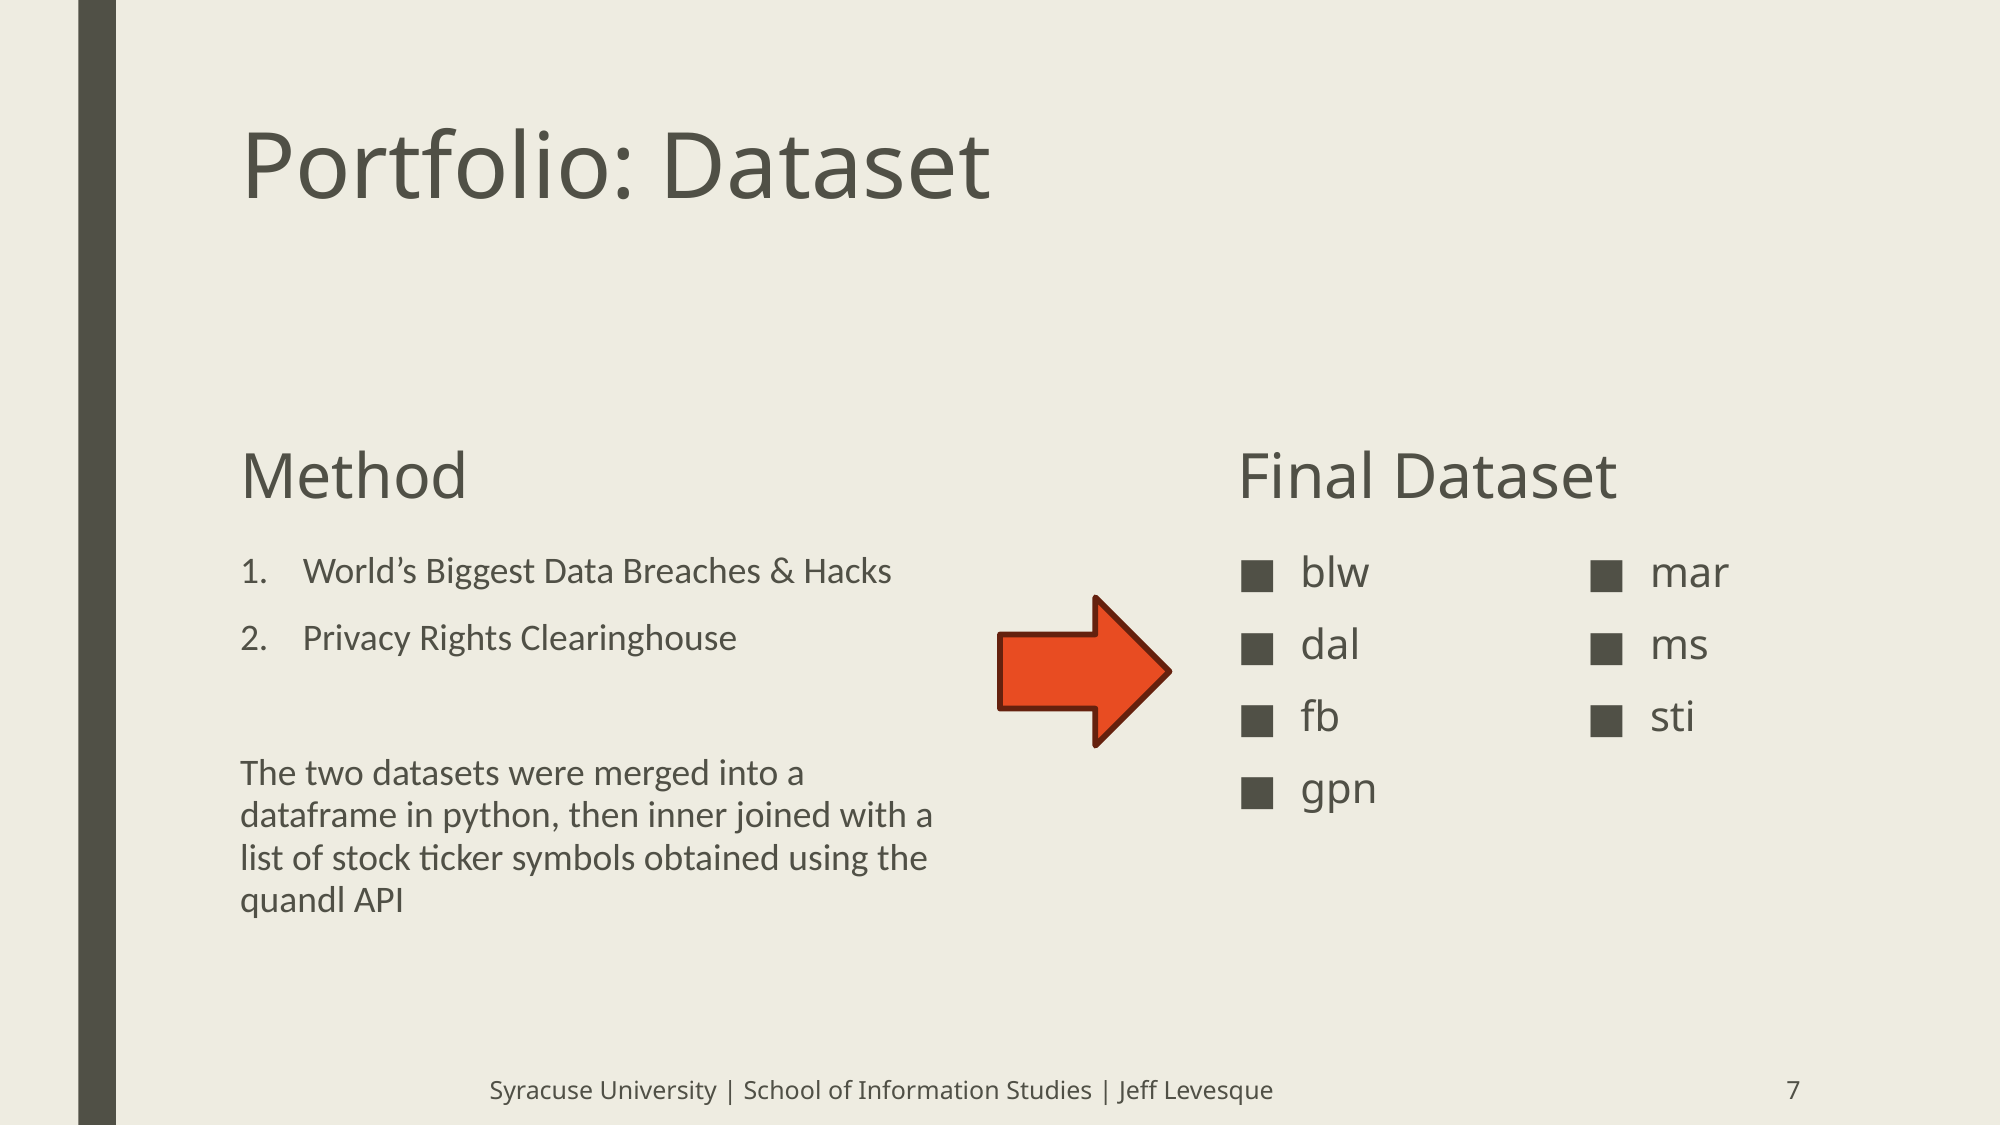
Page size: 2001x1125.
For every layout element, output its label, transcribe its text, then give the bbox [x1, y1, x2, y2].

footer Syracuse University | School of Information Studies | Jeff Levesque [474, 1058, 1505, 1125]
text_box [997, 594, 1173, 749]
slide_number 7 [1553, 1058, 1816, 1125]
title Portfolio: Dataset [225, 112, 1800, 357]
list blw dal fb gpn mar ms sti [1222, 542, 1952, 861]
list World’s Biggest Data Breaches & Hacks Privacy Rights Clearinghouse The two datasets were merged into a dataframe in python, then inner joined with a list of stock ticker symbols obtained using the quandl API [225, 542, 954, 963]
list Method [225, 383, 954, 520]
list Final Dataset [1222, 383, 1952, 520]
